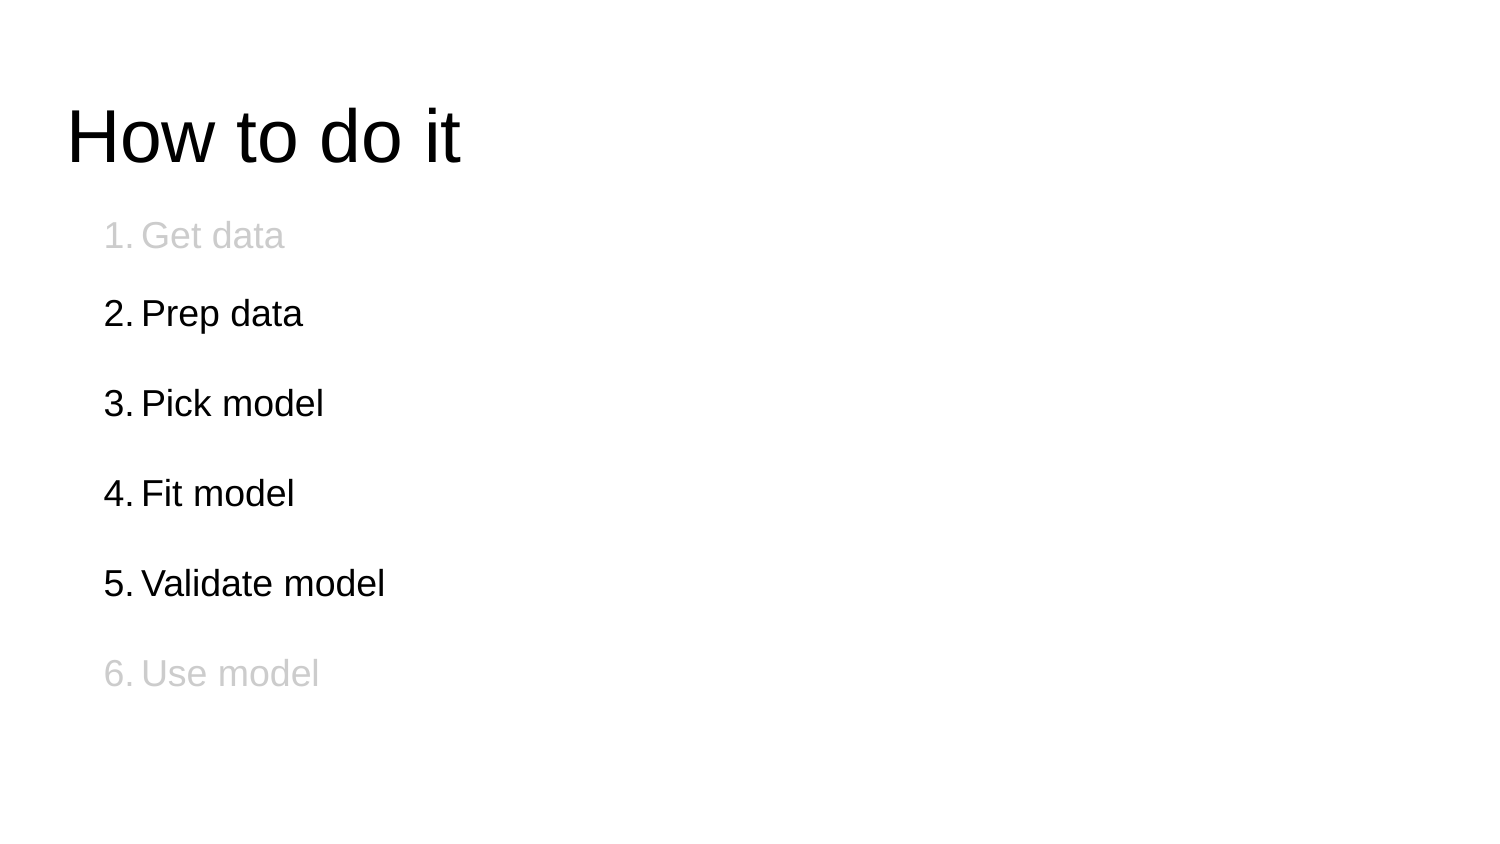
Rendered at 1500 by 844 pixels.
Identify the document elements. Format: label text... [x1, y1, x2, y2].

title How to do it [51, 72, 1449, 167]
list Get data Prep data Pick model Fit model Validate model Use model [51, 189, 1449, 750]
